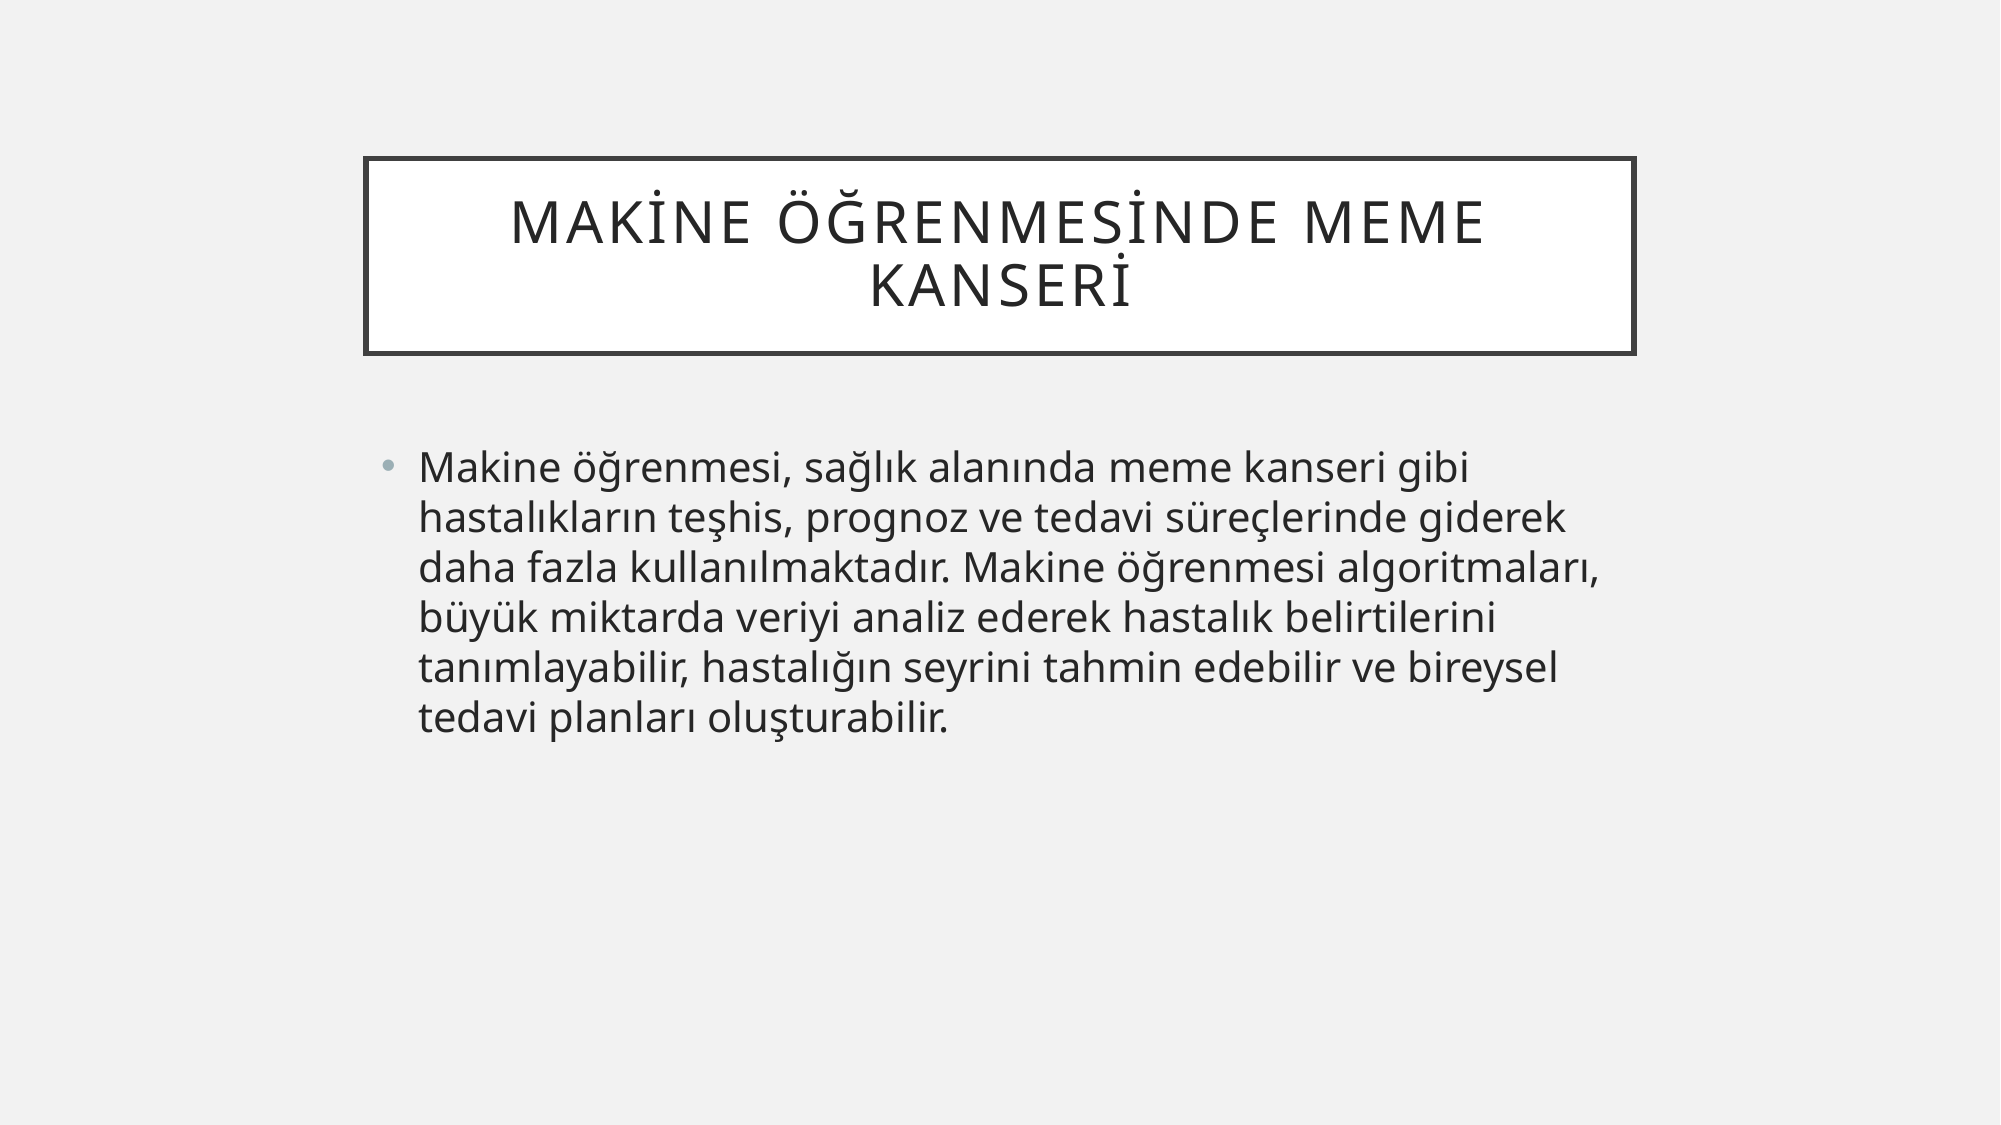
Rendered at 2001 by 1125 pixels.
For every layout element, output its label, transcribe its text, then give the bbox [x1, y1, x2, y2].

title Makine öğrenmesinde meme kanseri [363, 156, 1637, 356]
list Makine öğrenmesi, sağlık alanında meme kanseri gibi hastalıkların teşhis, prognoz ve tedavi süreçlerinde giderek daha fazla kullanılmaktadır. Makine öğrenmesi algoritmaları, büyük miktarda veriyi analiz ederek hastalık belirtilerini tanımlayabilir, hastalığın seyrini tahmin edebilir ve bireysel tedavi planları oluşturabilir. [366, 432, 1634, 942]
